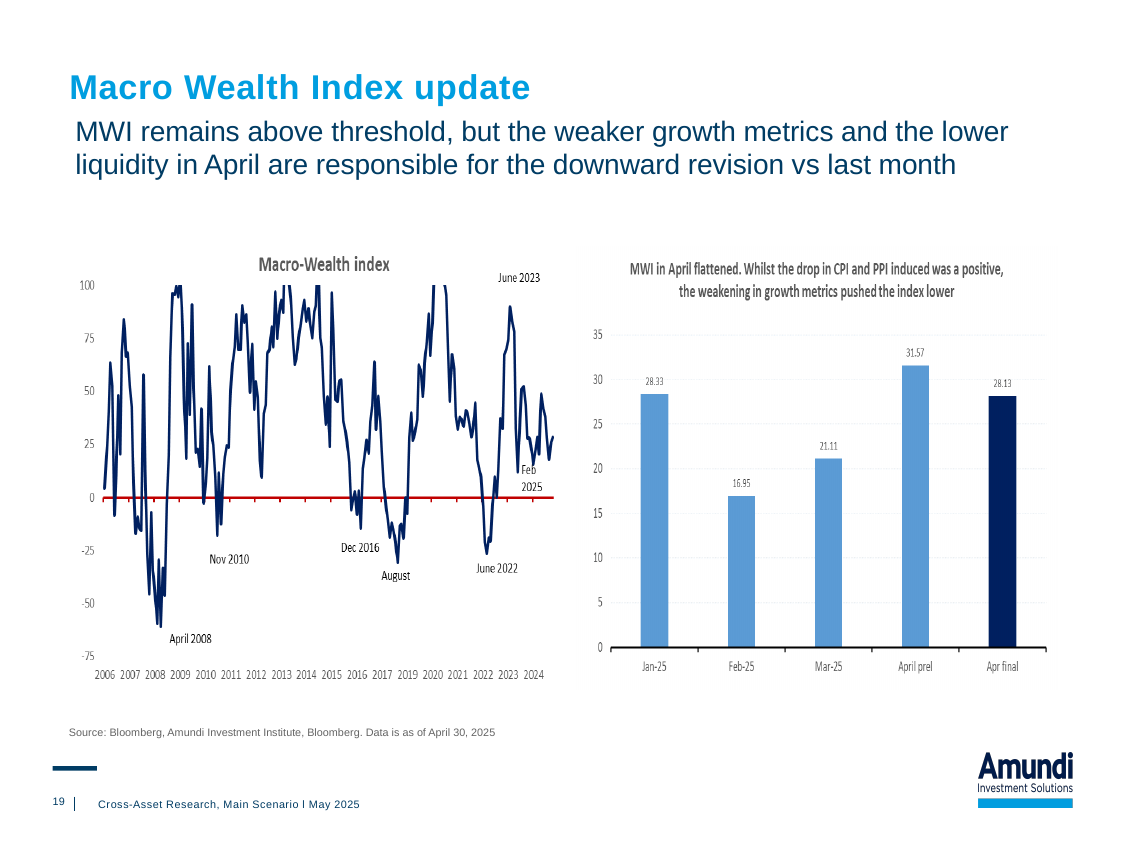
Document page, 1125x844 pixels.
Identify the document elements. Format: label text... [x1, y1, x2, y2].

text_box Source: Bloomberg, Amundi Investment Institute, Bloomberg. Data is as of April 30, 2025 [68, 716, 589, 748]
title Macro Wealth Index update [69, 70, 1036, 129]
slide_number 19 [52, 794, 75, 817]
picture [575, 246, 1058, 690]
picture [978, 752, 1073, 798]
footer Cross-Asset Research, Main Scenario l May 2025 [98, 797, 740, 820]
picture [77, 246, 559, 689]
text_box MWI remains above threshold, but the weaker growth metrics and the lower liquidity in April are responsible for the downward revision vs last month [60, 105, 1027, 188]
